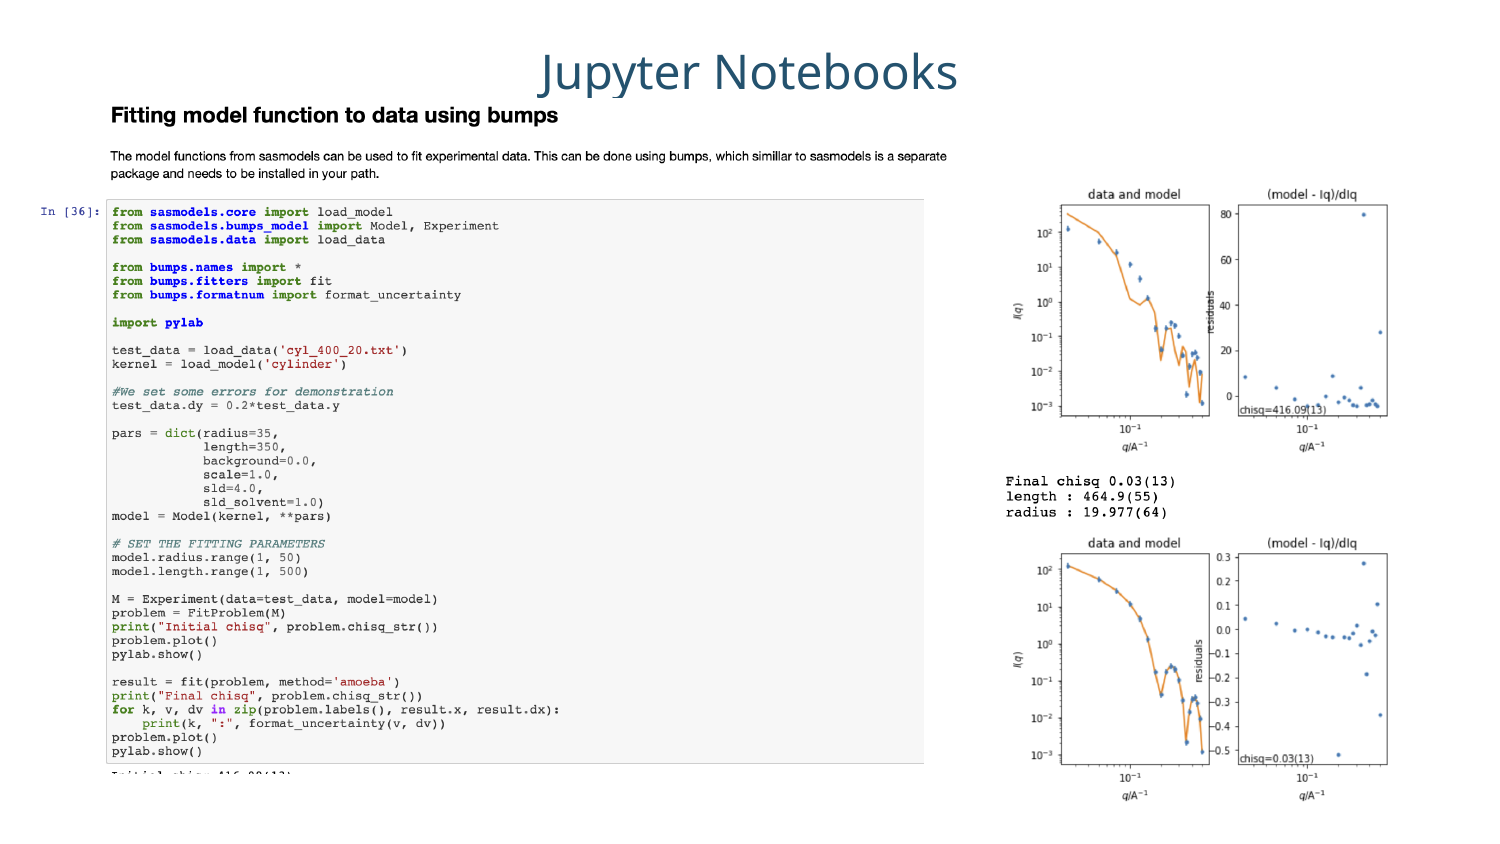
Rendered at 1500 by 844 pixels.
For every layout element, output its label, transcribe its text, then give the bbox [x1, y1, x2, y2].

title Jupyter Notebooks [210, 51, 1289, 99]
picture [19, 98, 1500, 828]
